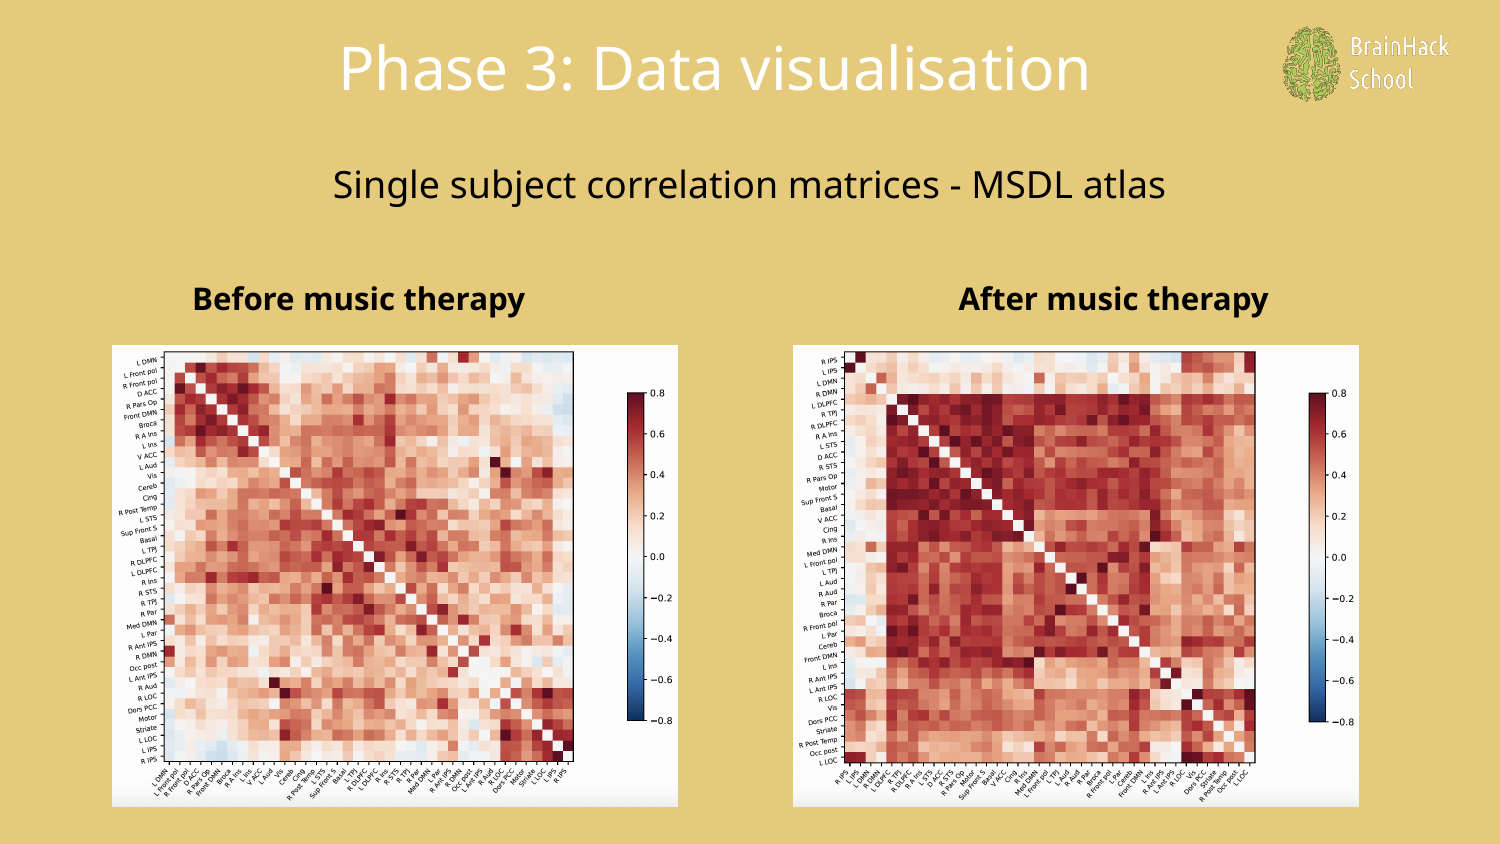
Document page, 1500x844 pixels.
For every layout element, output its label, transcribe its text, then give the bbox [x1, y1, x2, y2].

picture [1280, 21, 1488, 106]
text_box Single subject correlation matrices - MSDL atlas [0, 146, 1500, 222]
picture [793, 344, 1360, 807]
picture [112, 344, 678, 807]
text_box Before music therapy [177, 264, 661, 332]
text_box After music therapy [943, 264, 1428, 332]
title Phase 3: Data visualisation [177, 0, 1255, 118]
